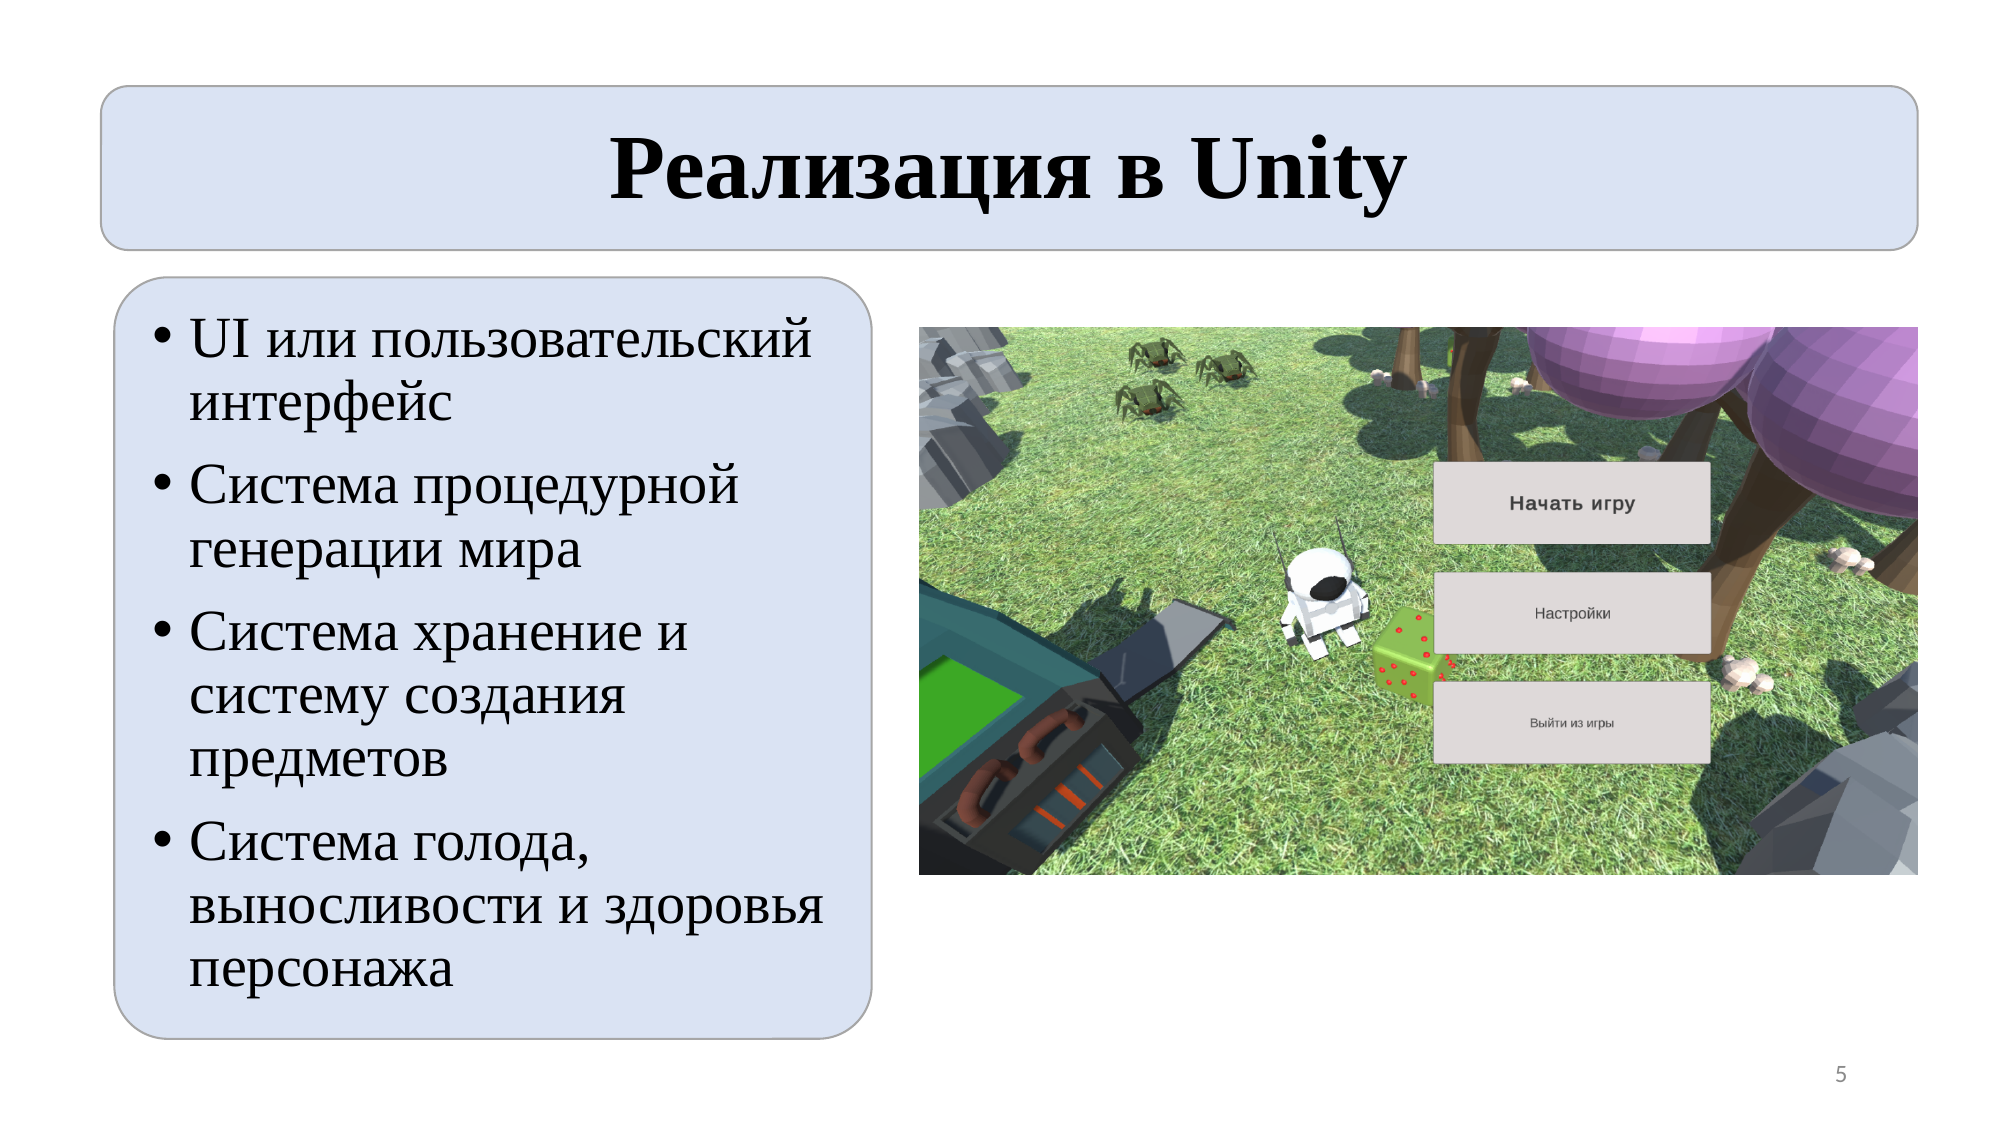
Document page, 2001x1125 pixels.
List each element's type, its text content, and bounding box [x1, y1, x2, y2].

picture [919, 327, 1918, 875]
title Реализация в Unity [100, 59, 1918, 278]
slide_number 5 [1412, 1042, 1863, 1103]
list UI или пользовательский интерфейс Система процедурной генерации мира Система хранение и систему создания предметов Система голода, выносливости и здоровья персонажа [137, 299, 858, 1014]
text_box [113, 278, 873, 1040]
